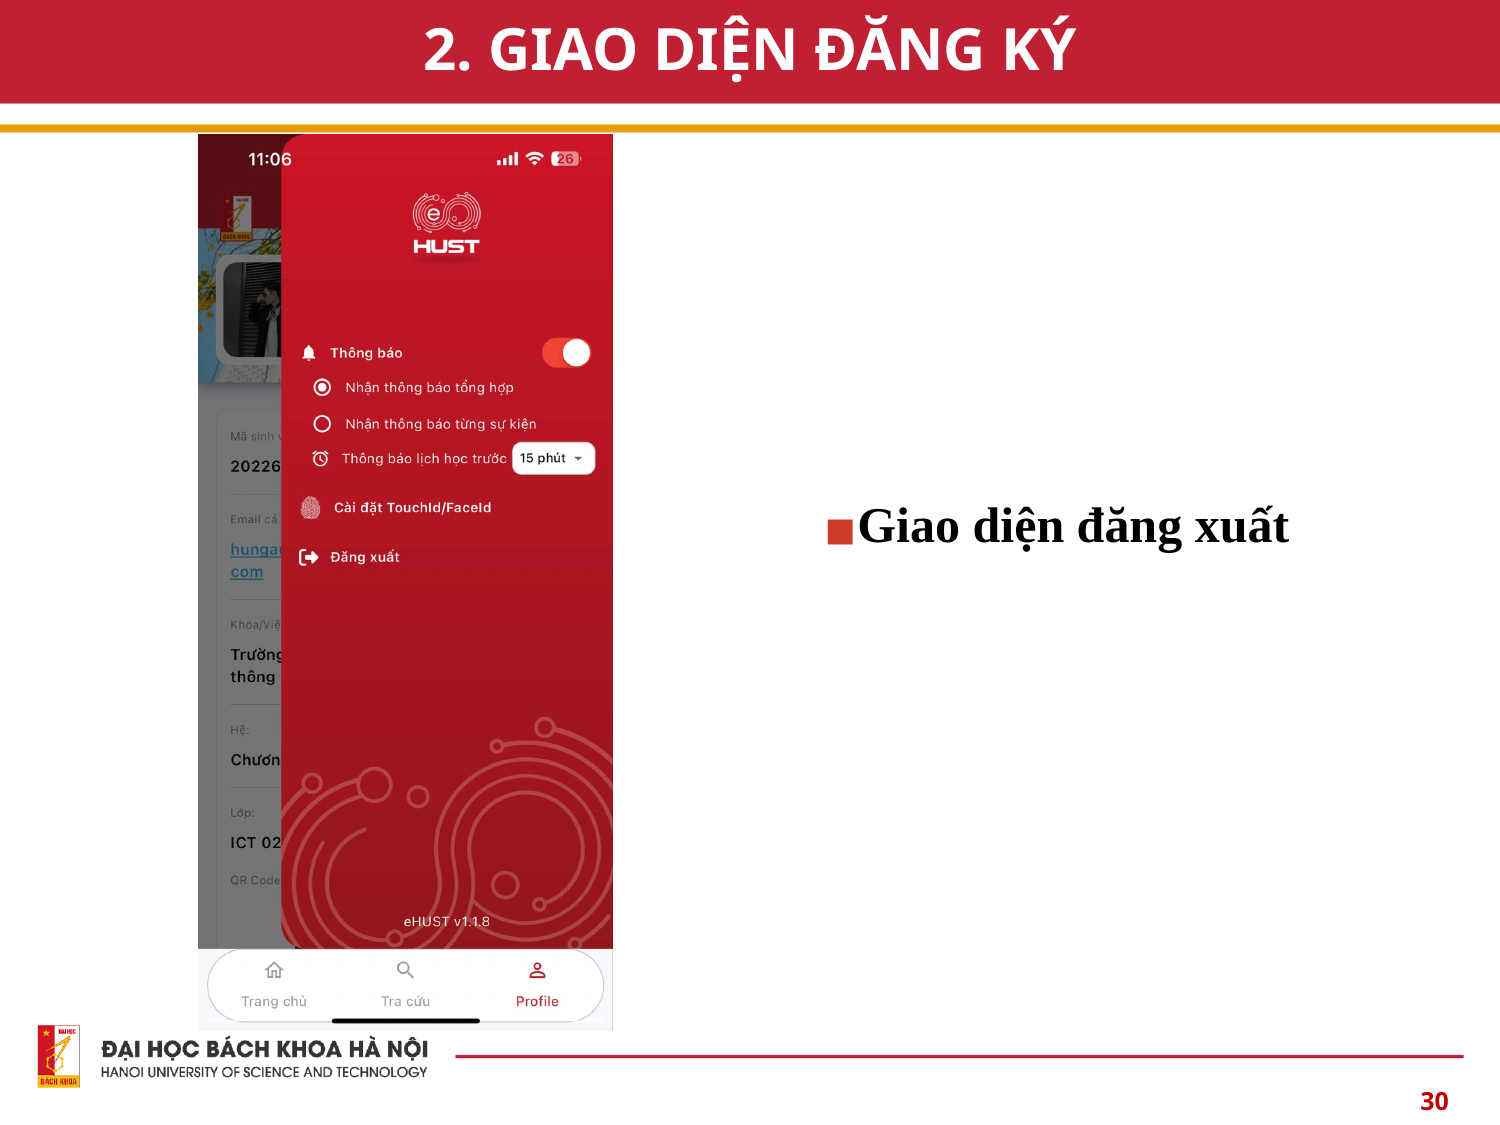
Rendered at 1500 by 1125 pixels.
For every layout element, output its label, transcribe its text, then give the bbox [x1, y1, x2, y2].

title 2. GIAO DIỆN ĐĂNG KÝ [38, 12, 1462, 87]
picture [0, 0, 1500, 1125]
text_box Giao diện đăng xuất [808, 477, 1345, 1125]
slide_number ‹#› [1345, 1078, 1464, 1125]
